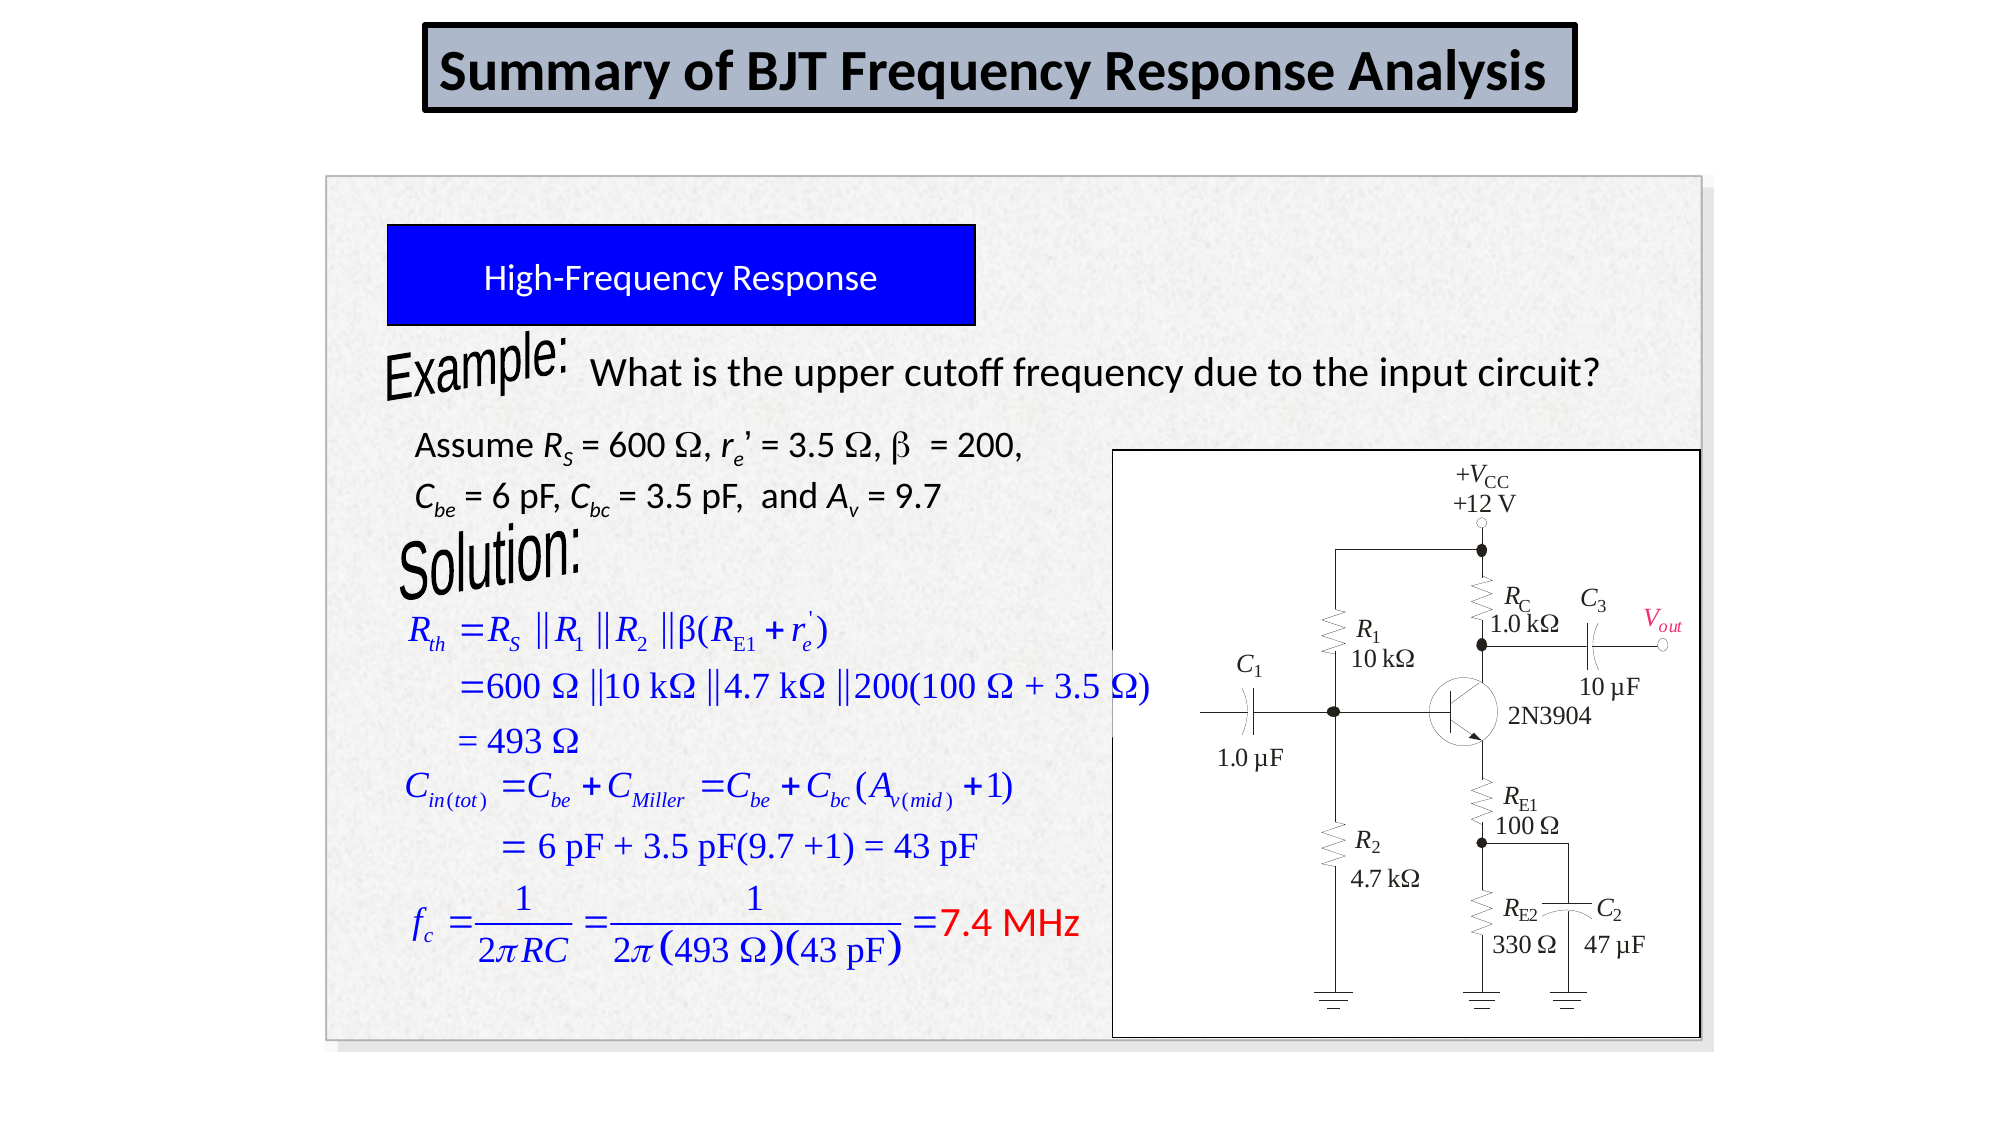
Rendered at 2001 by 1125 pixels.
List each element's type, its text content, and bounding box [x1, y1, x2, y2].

picture [324, 174, 1714, 1052]
text_box Summary of BJT Frequency Response Analysis [425, 24, 1575, 110]
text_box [401, 599, 1159, 763]
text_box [1124, 462, 1688, 1015]
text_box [399, 762, 1020, 873]
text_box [399, 874, 938, 983]
